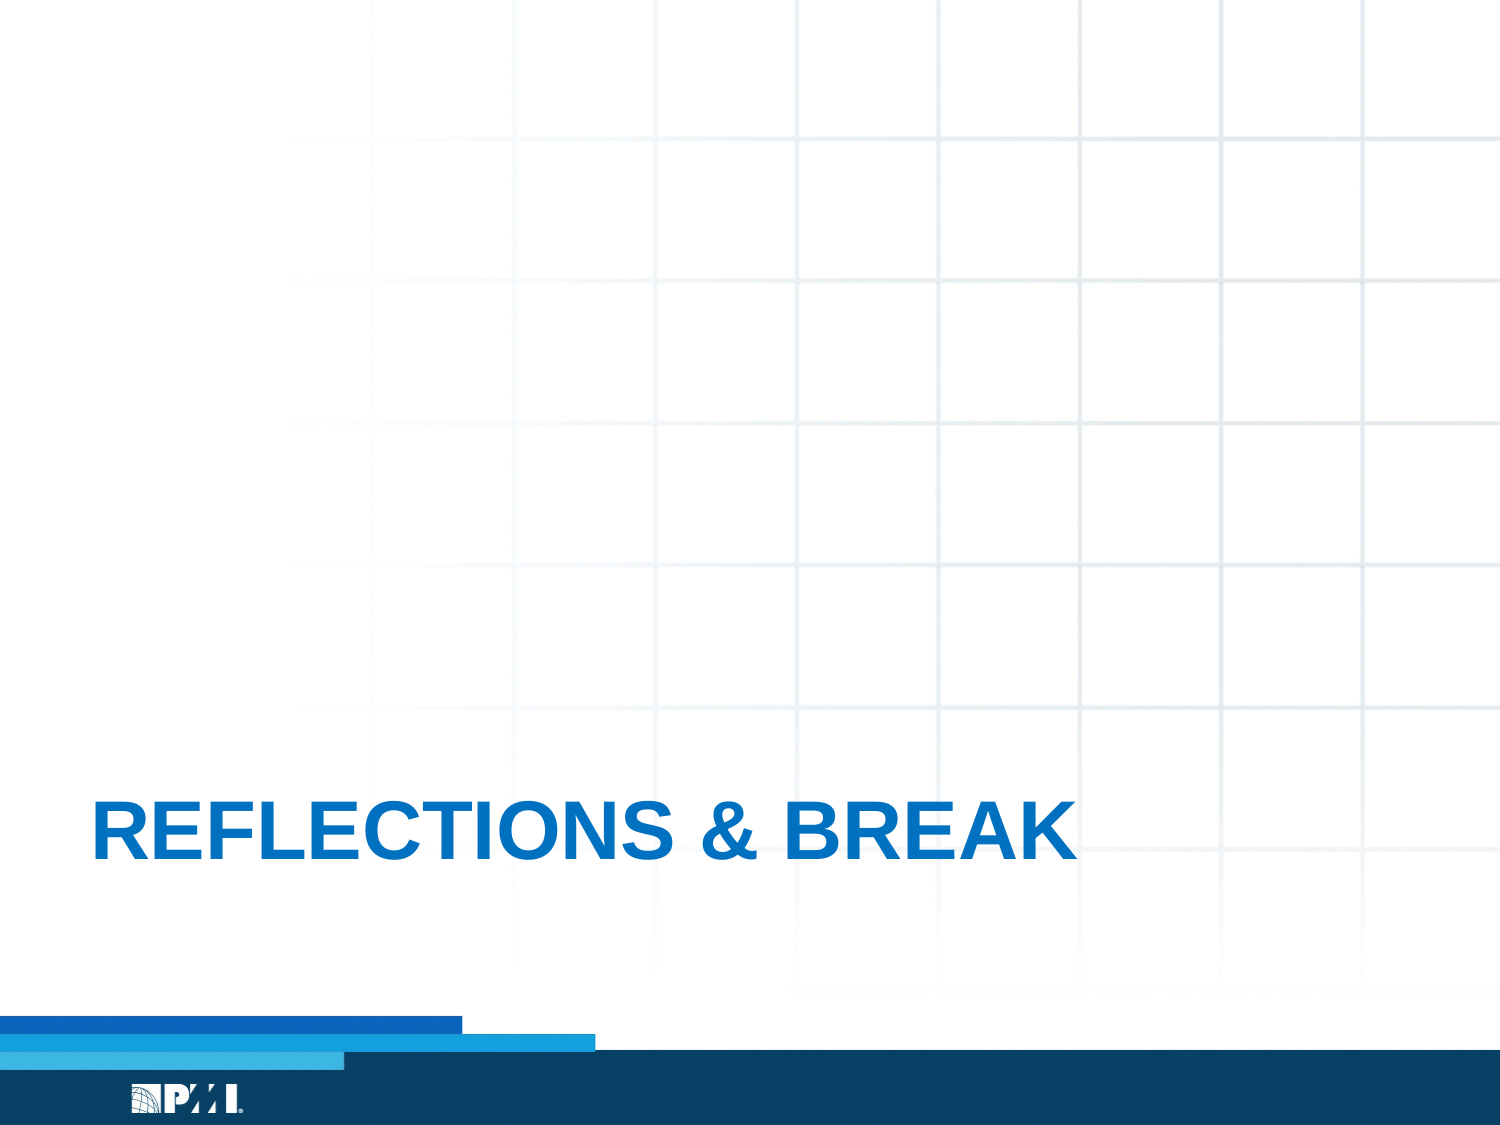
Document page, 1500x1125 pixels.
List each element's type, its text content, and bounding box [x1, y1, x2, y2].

picture [0, 0, 1500, 1125]
title Reflections & Break [74, 768, 1351, 865]
